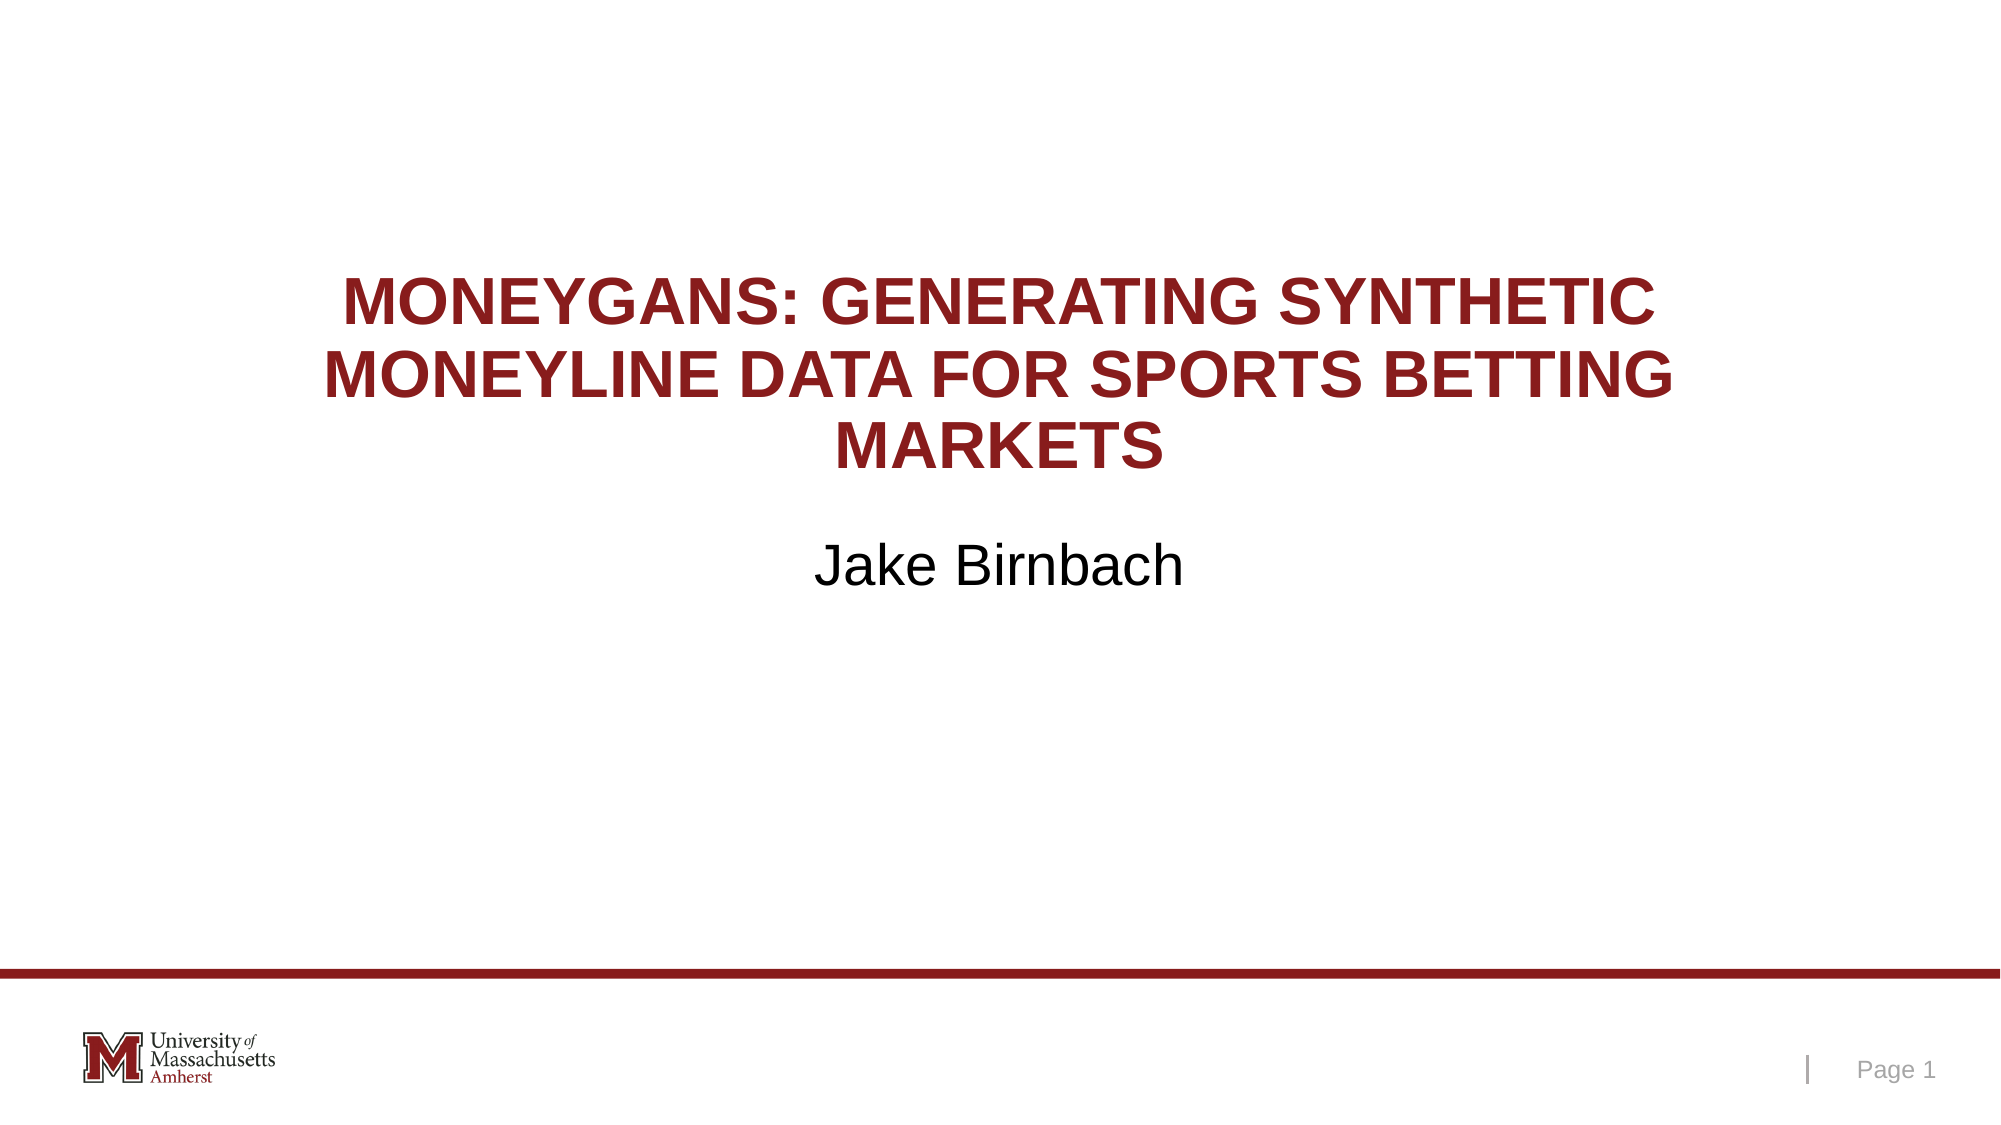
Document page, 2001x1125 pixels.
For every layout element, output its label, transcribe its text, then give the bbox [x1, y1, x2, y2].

title MoneyGANs: Generating Synthetic Moneyline Data for Sports Betting Markets [150, 332, 1850, 498]
slide_number Page 1 [1841, 1054, 2000, 1082]
text_box Jake Birnbach [611, 519, 1389, 605]
text_box [173, 275, 1873, 440]
picture [83, 1032, 275, 1083]
